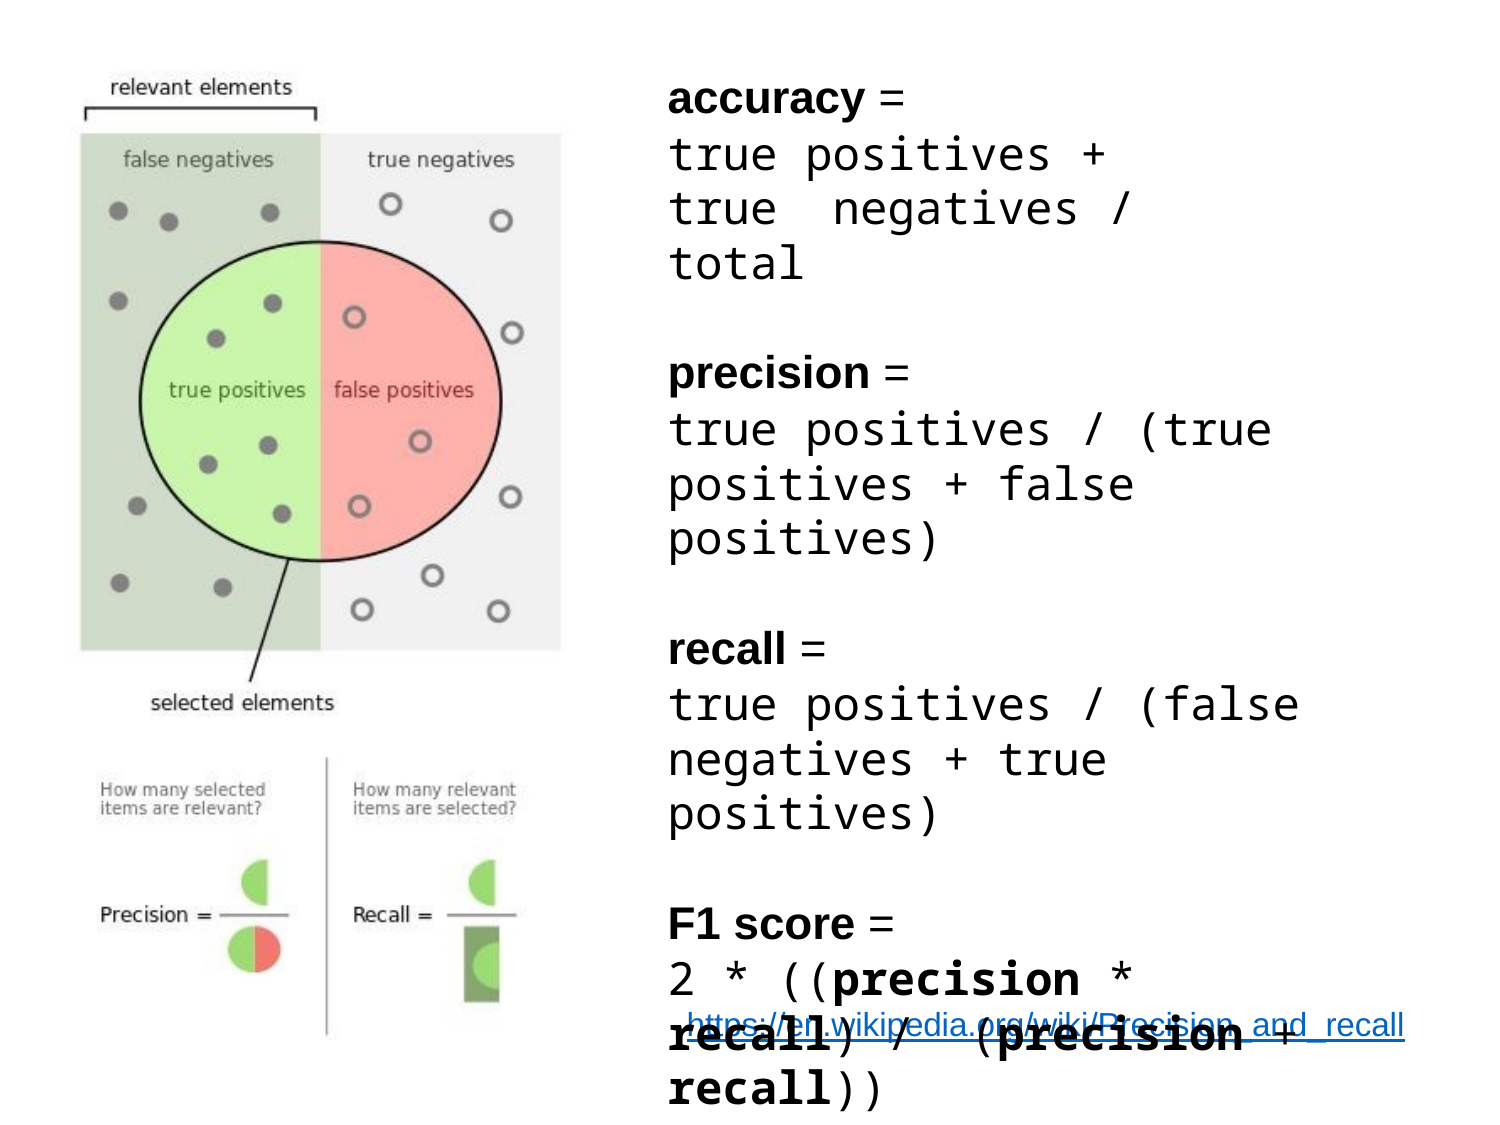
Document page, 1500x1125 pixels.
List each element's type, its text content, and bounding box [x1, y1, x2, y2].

text_box accuracy = true positives + true negatives / total precision = true positives / (true positives + false positives) recall = true positives / (false negatives + true positives) F1 score = 2 * ((precision * recall) / (precision + recall)) [665, 67, 1376, 1115]
text_box https://en.wikipedia.org/wiki/Precision_and_recall [1376, 1003, 1413, 1044]
text_box [43, 58, 599, 1067]
